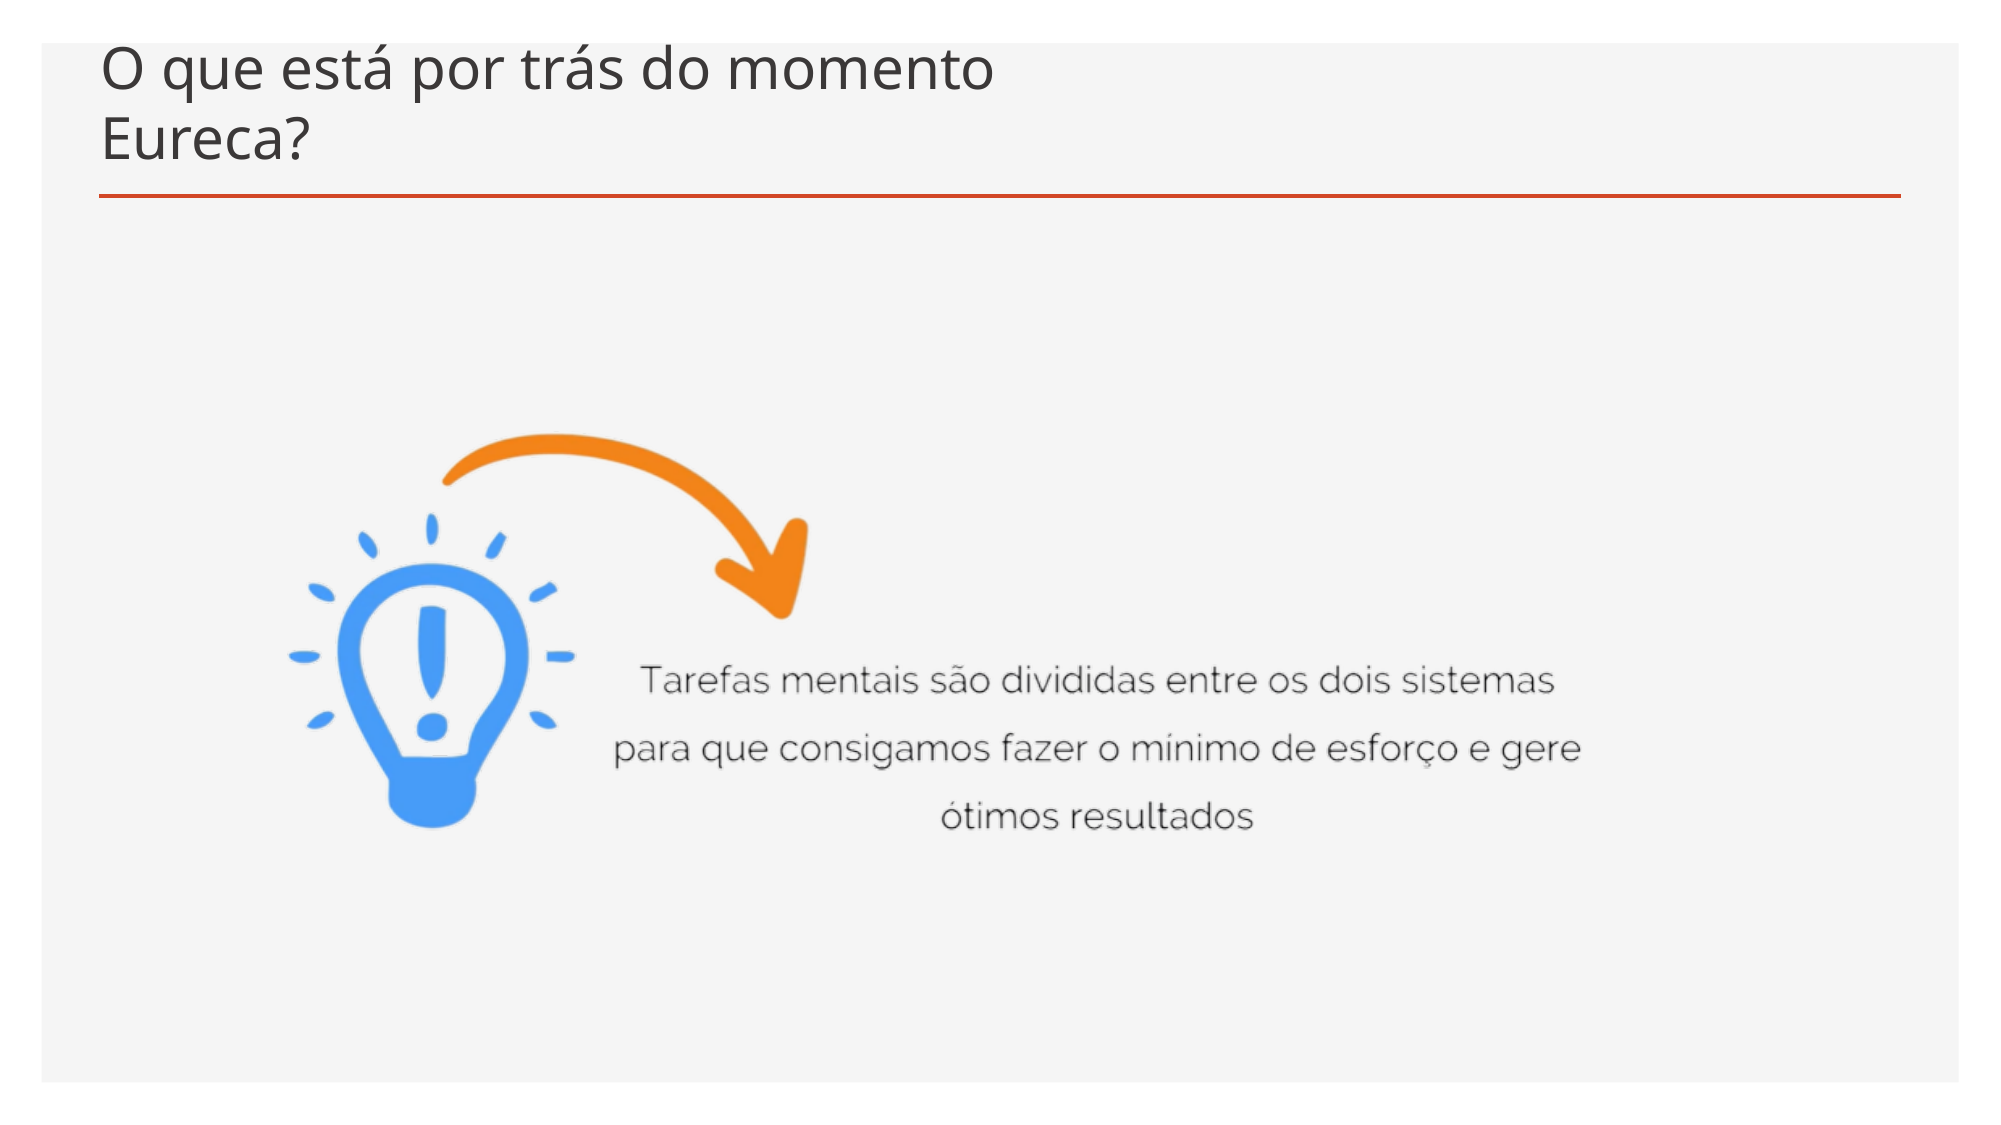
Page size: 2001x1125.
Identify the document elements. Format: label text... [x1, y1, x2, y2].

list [265, 419, 1658, 887]
title O que está por trás do momento Eureca? [85, 73, 1214, 179]
